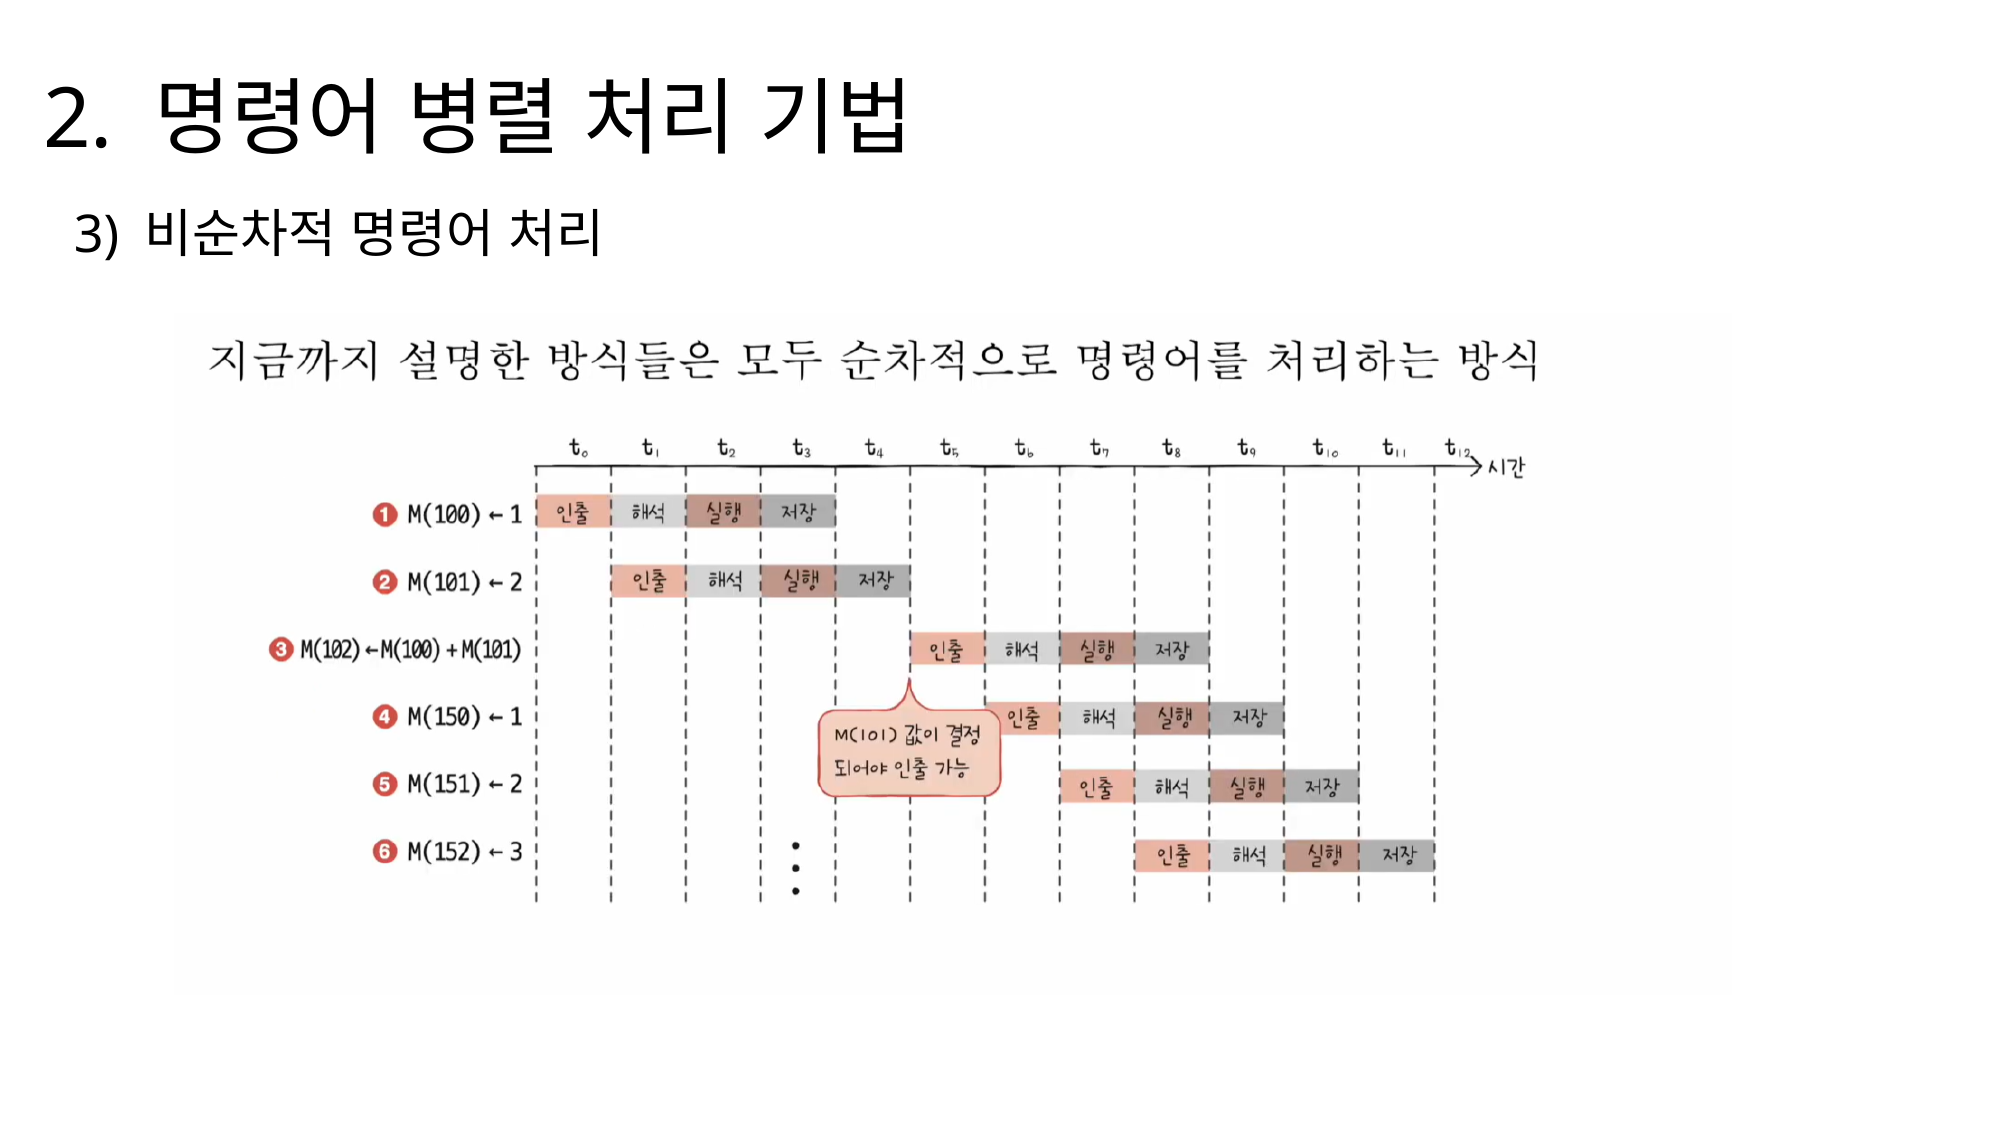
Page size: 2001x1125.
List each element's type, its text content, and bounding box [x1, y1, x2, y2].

list 3) 비순차적 명령어 처리 [28, 194, 1754, 909]
picture [174, 313, 1733, 996]
title 2. 명령어 병렬 처리 기법 [28, 12, 1754, 194]
